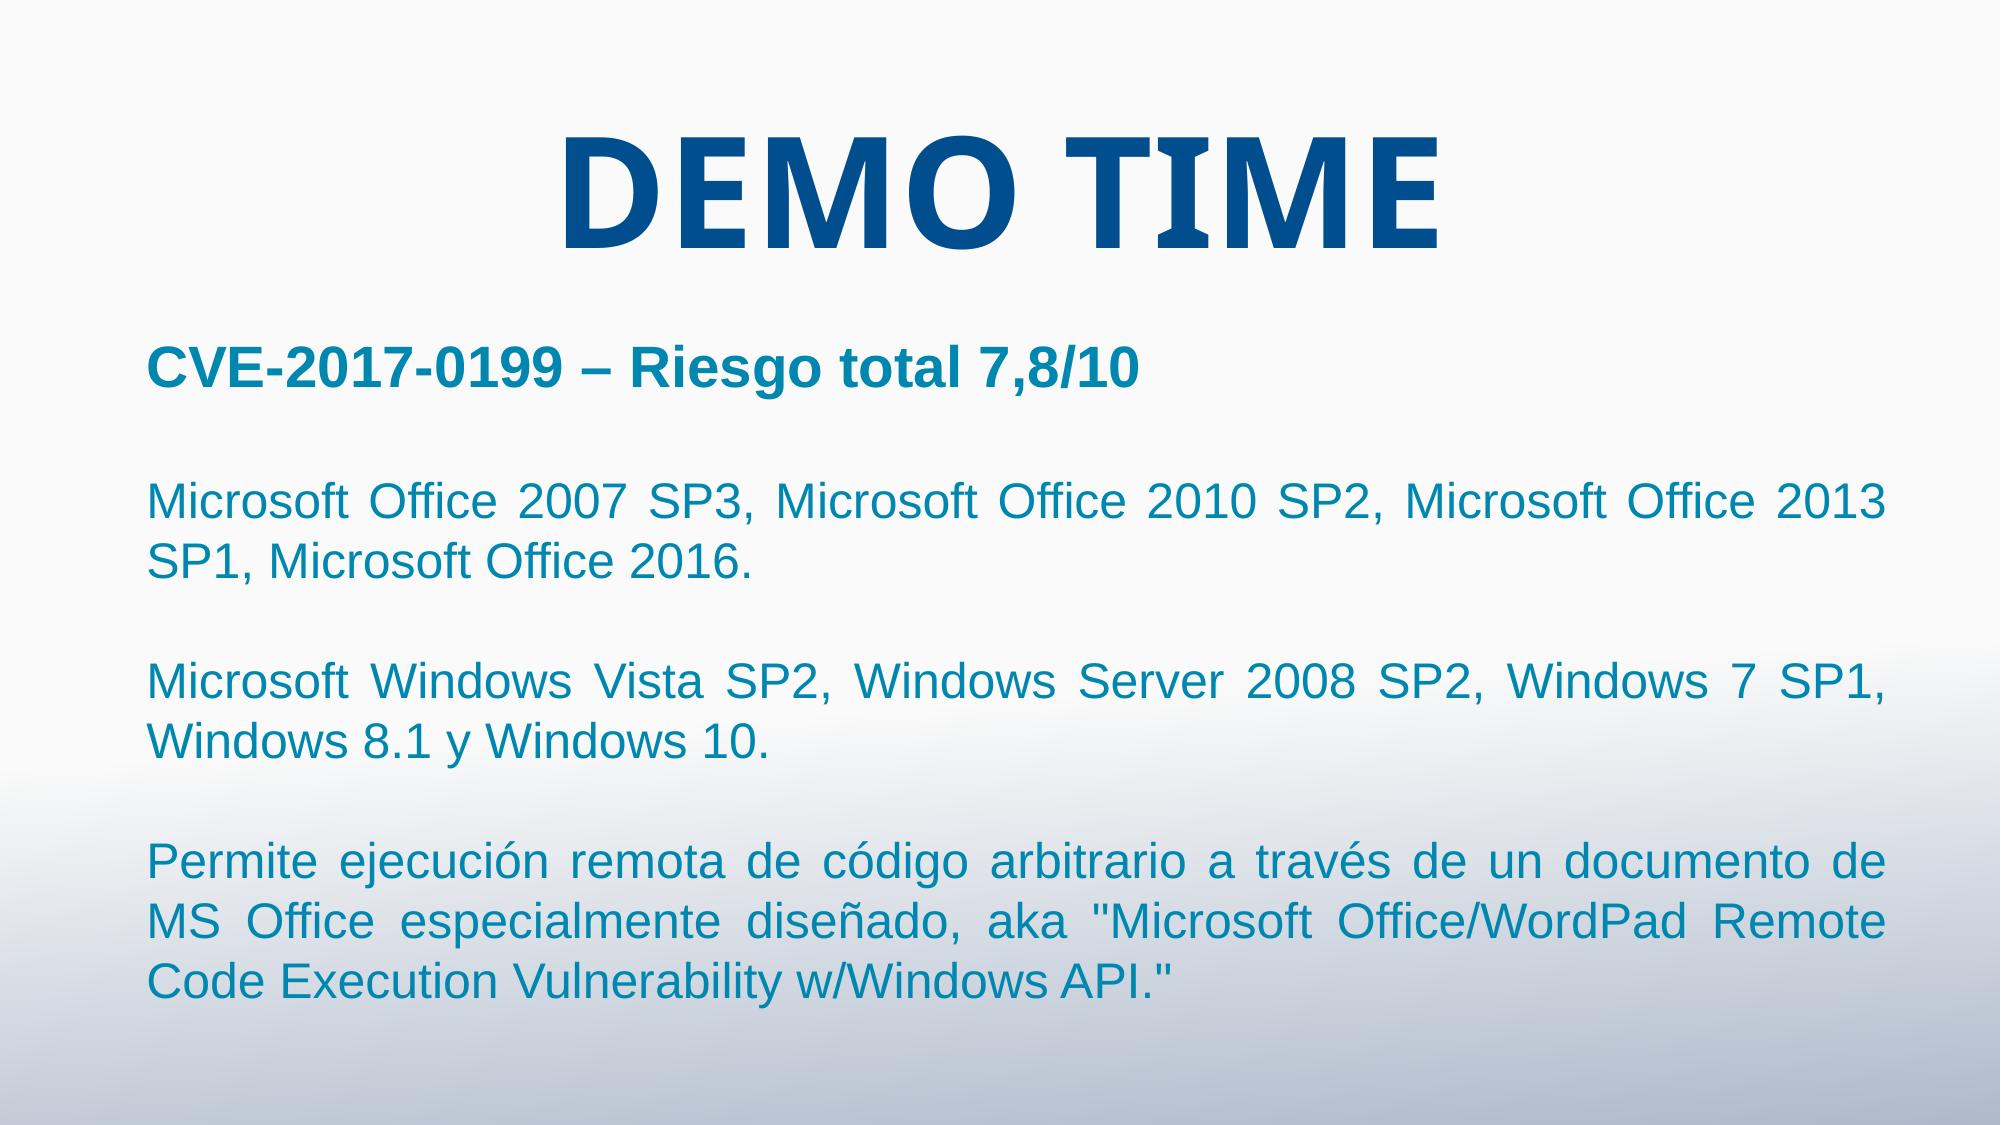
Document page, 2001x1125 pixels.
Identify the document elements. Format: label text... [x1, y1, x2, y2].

text_box DEMO TIME [0, 107, 2000, 291]
text_box CVE-2017-0199 – Riesgo total 7,8/10 Microsoft Office 2007 SP3, Microsoft Office 2010 SP2, Microsoft Office 2013 SP1, Microsoft Office 2016. Microsoft Windows Vista SP2, Windows Server 2008 SP2, Windows 7 SP1, Windows 8.1 y Windows 10. Permite ejecución remota de código arbitrario a través de un documento de MS Office especialmente diseñado, aka "Microsoft Office/WordPad Remote Code Execution Vulnerability w/Windows API." [131, 321, 1903, 1017]
